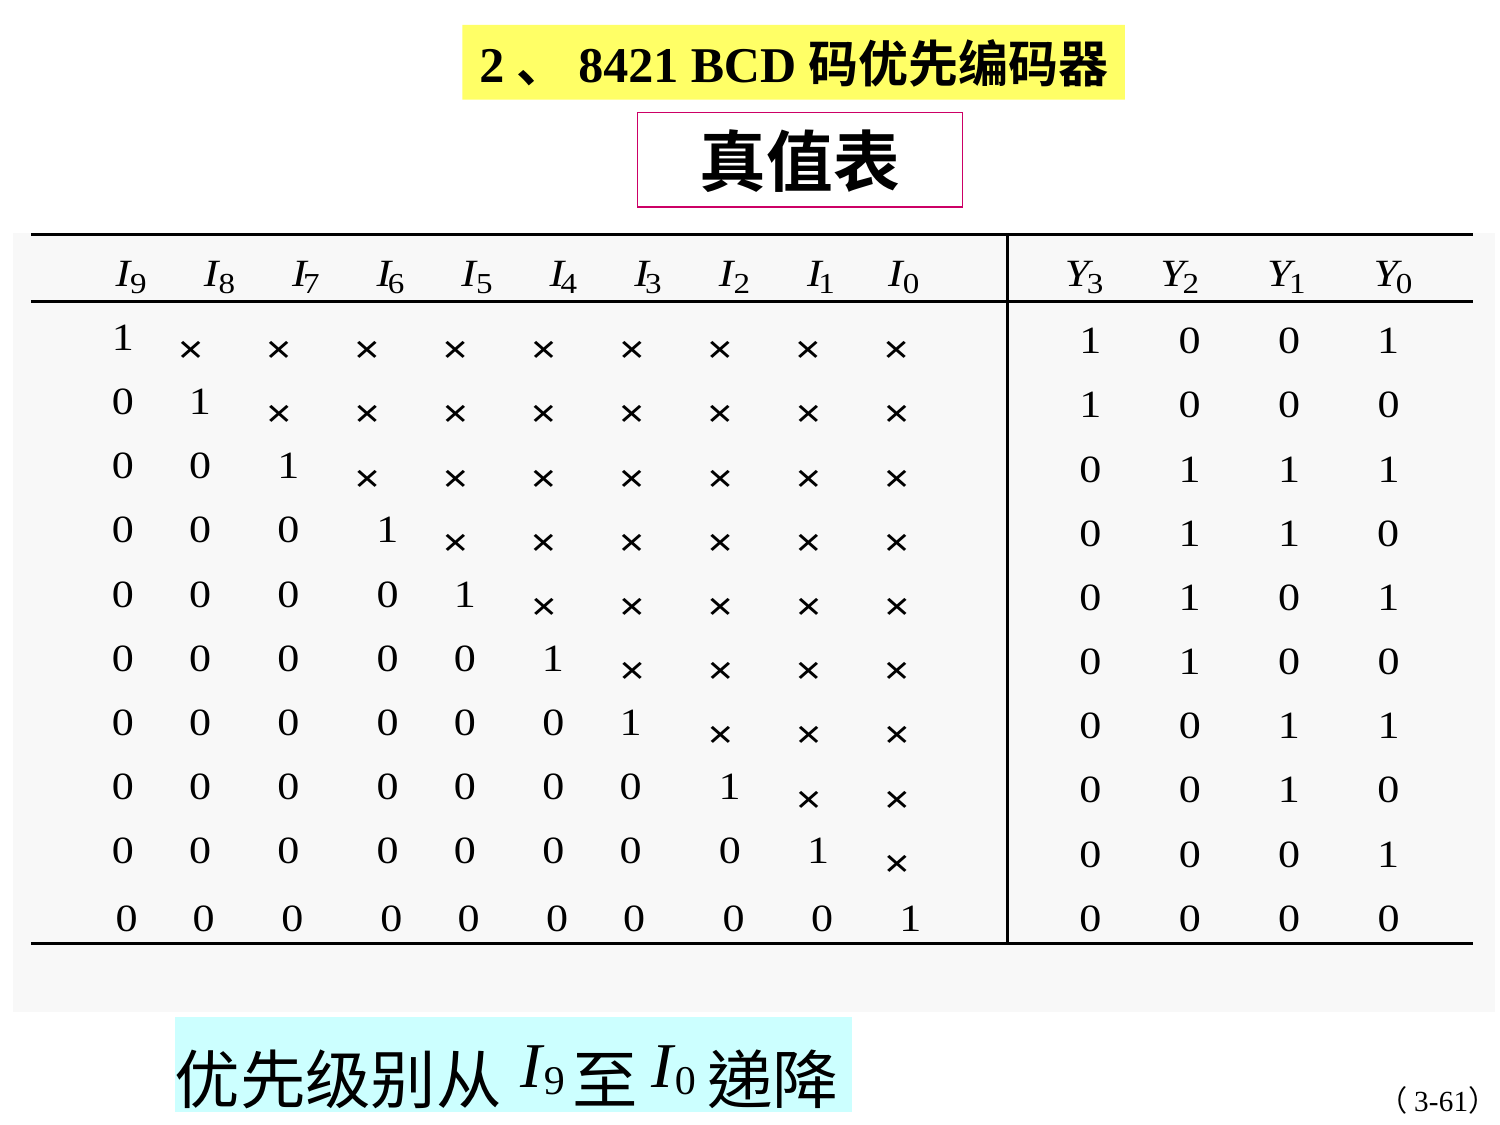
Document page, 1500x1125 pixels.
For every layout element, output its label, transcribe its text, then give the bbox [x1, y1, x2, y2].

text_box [12, 232, 1496, 1013]
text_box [174, 1016, 853, 1113]
slide_number （3-61） [1200, 1074, 1500, 1125]
text_box 真值表 [637, 112, 963, 208]
text_box 2、8421 BCD码优先编码器 [462, 24, 1125, 100]
